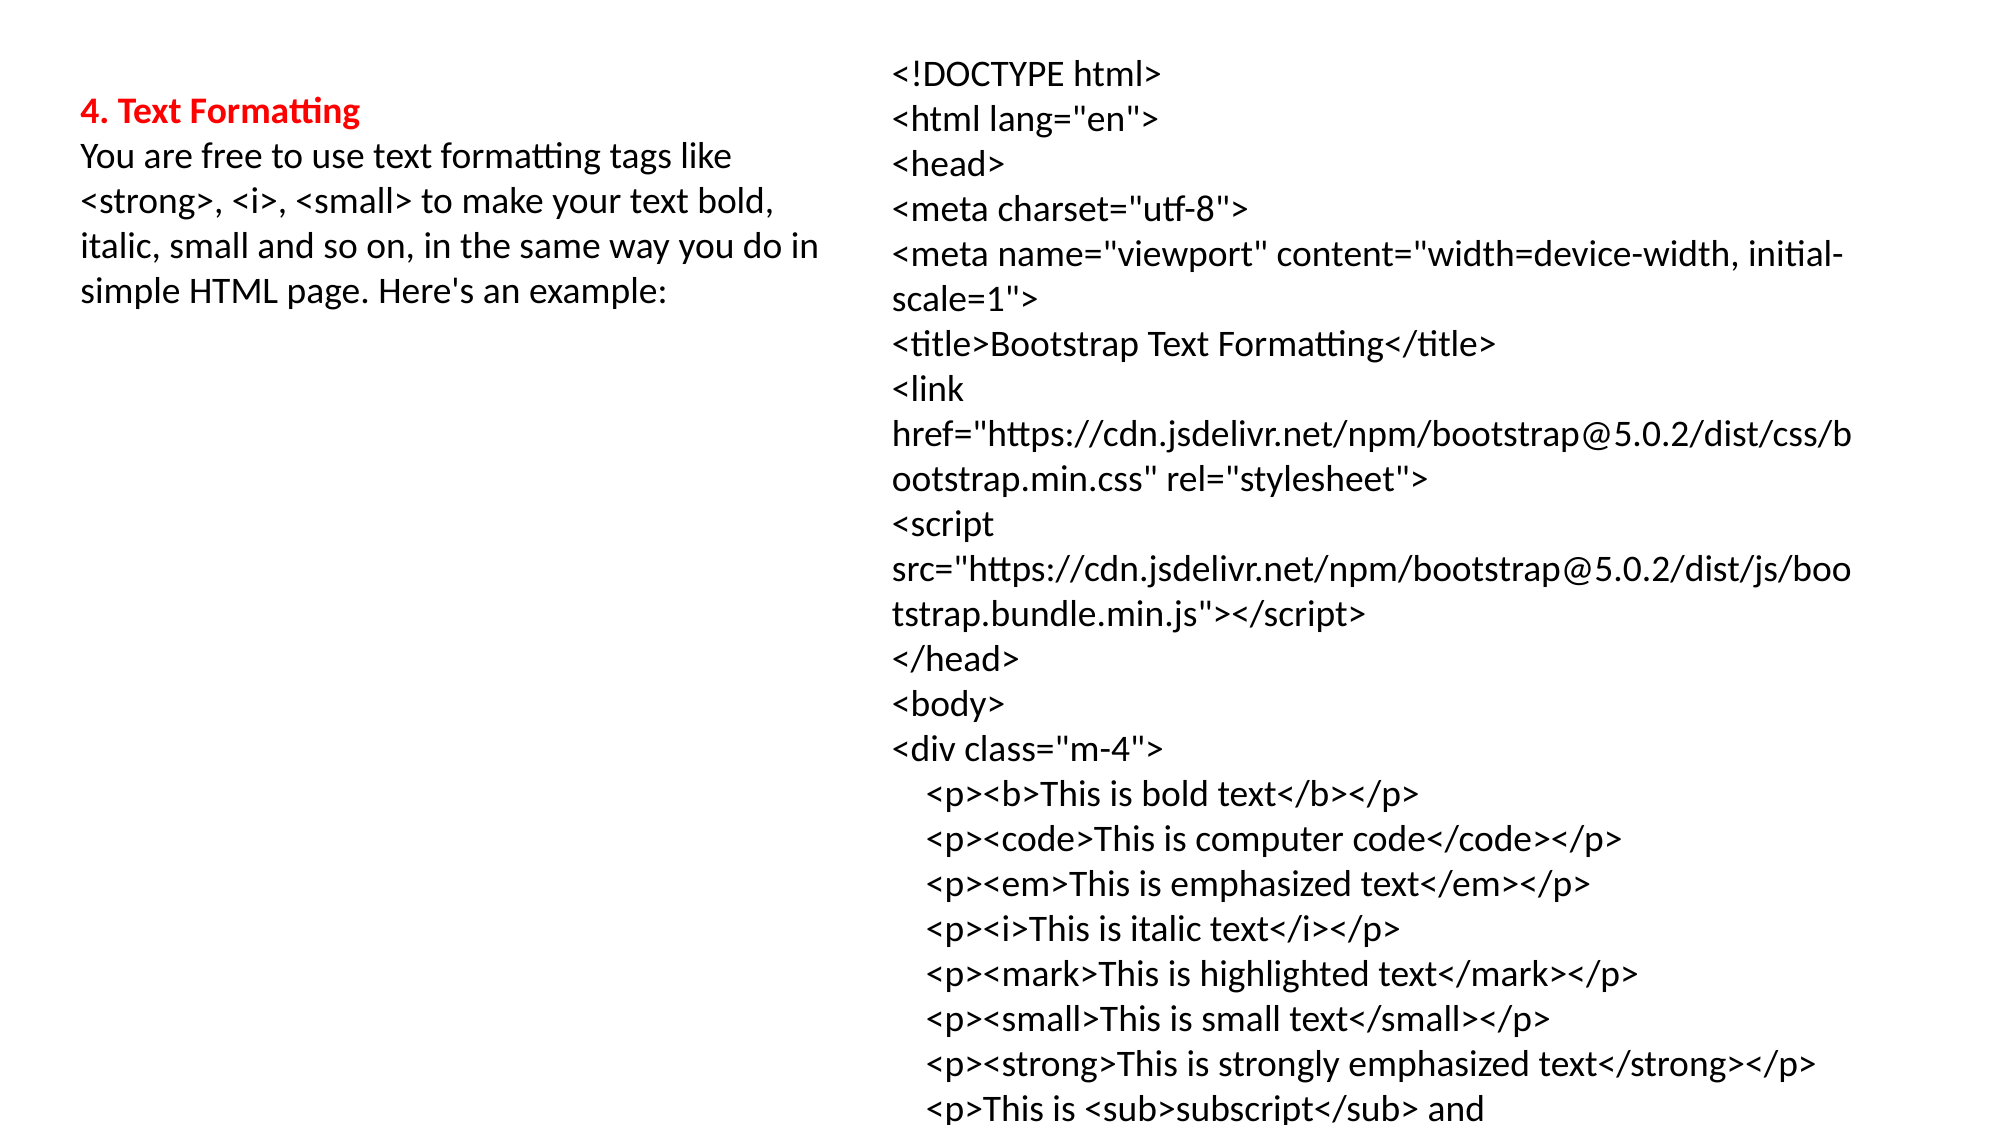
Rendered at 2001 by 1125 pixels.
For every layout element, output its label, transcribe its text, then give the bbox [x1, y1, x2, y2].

text_box <!DOCTYPE html> <html lang="en"> <head> <meta charset="utf-8"> <meta name="viewport" content="width=device-width, initial-scale=1"> <title>Bootstrap Text Formatting</title> <link href="https://cdn.jsdelivr.net/npm/bootstrap@5.0.2/dist/css/bootstrap.min.css" rel="stylesheet"> <script src="https://cdn.jsdelivr.net/npm/bootstrap@5.0.2/dist/js/bootstrap.bundle.min.js"></script> </head> <body> <div class="m-4"> <p><b>This is bold text</b></p> <p><code>This is computer code</code></p> <p><em>This is emphasized text</em></p> <p><i>This is italic text</i></p> <p><mark>This is highlighted text</mark></p> <p><small>This is small text</small></p> <p><strong>This is strongly emphasized text</strong></p> <p>This is <sub>subscript</sub> and <sup>superscript</sup></p> <p><ins>This text is inserted to the document</ins></p> <p><del>This text is deleted from the document</del></p> </div> </body> </html> [877, 41, 1878, 1125]
text_box 4. Text Formatting You are free to use text formatting tags like <strong>, <i>, <small> to make your text bold, italic, small and so on, in the same way you do in simple HTML page. Here's an example: [65, 78, 842, 319]
